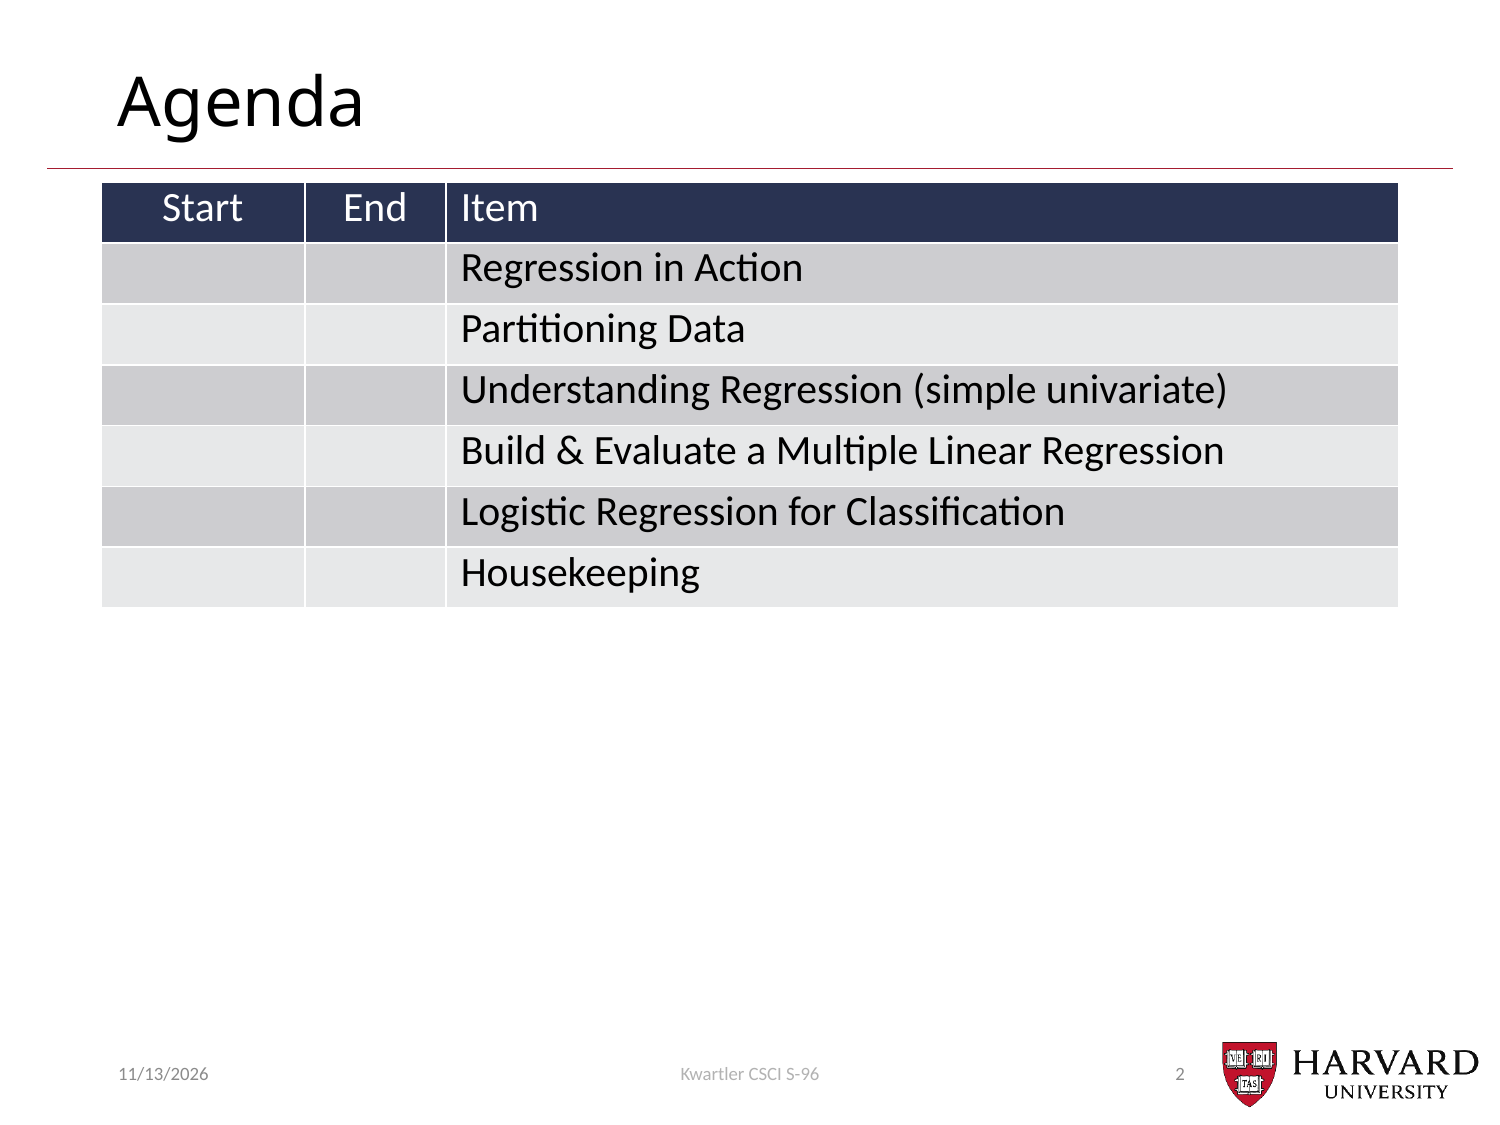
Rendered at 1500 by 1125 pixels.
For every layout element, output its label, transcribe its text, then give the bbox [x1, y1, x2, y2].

table_cell [306, 548, 445, 607]
table_cell [306, 305, 445, 364]
title Agenda [103, 59, 1397, 157]
table_cell [102, 548, 304, 607]
table_cell Understanding Regression (simple univariate) [447, 366, 1398, 425]
table_cell Logistic Regression for Classification [447, 487, 1398, 546]
table_cell [102, 244, 304, 303]
table_cell [102, 487, 304, 546]
picture [1200, 1024, 1500, 1125]
table_cell [102, 426, 304, 486]
table_cell Partitioning Data [447, 305, 1398, 364]
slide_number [103, 1042, 441, 1103]
table_header Start [102, 183, 304, 242]
footer Kwartler CSCI S-96 [496, 1042, 1004, 1103]
table_cell [102, 366, 304, 425]
table_cell Build & Evaluate a Multiple Linear Regression [447, 426, 1398, 486]
table_cell [306, 487, 445, 546]
table_cell [306, 366, 445, 425]
table_cell Regression in Action [447, 244, 1398, 303]
table_cell [306, 426, 445, 486]
table_header End [306, 183, 445, 242]
table_cell Housekeeping [447, 548, 1398, 607]
table_header Item [447, 183, 1398, 242]
table_cell [102, 305, 304, 364]
table_cell [306, 244, 445, 303]
slide_number 2 [1059, 1042, 1200, 1103]
